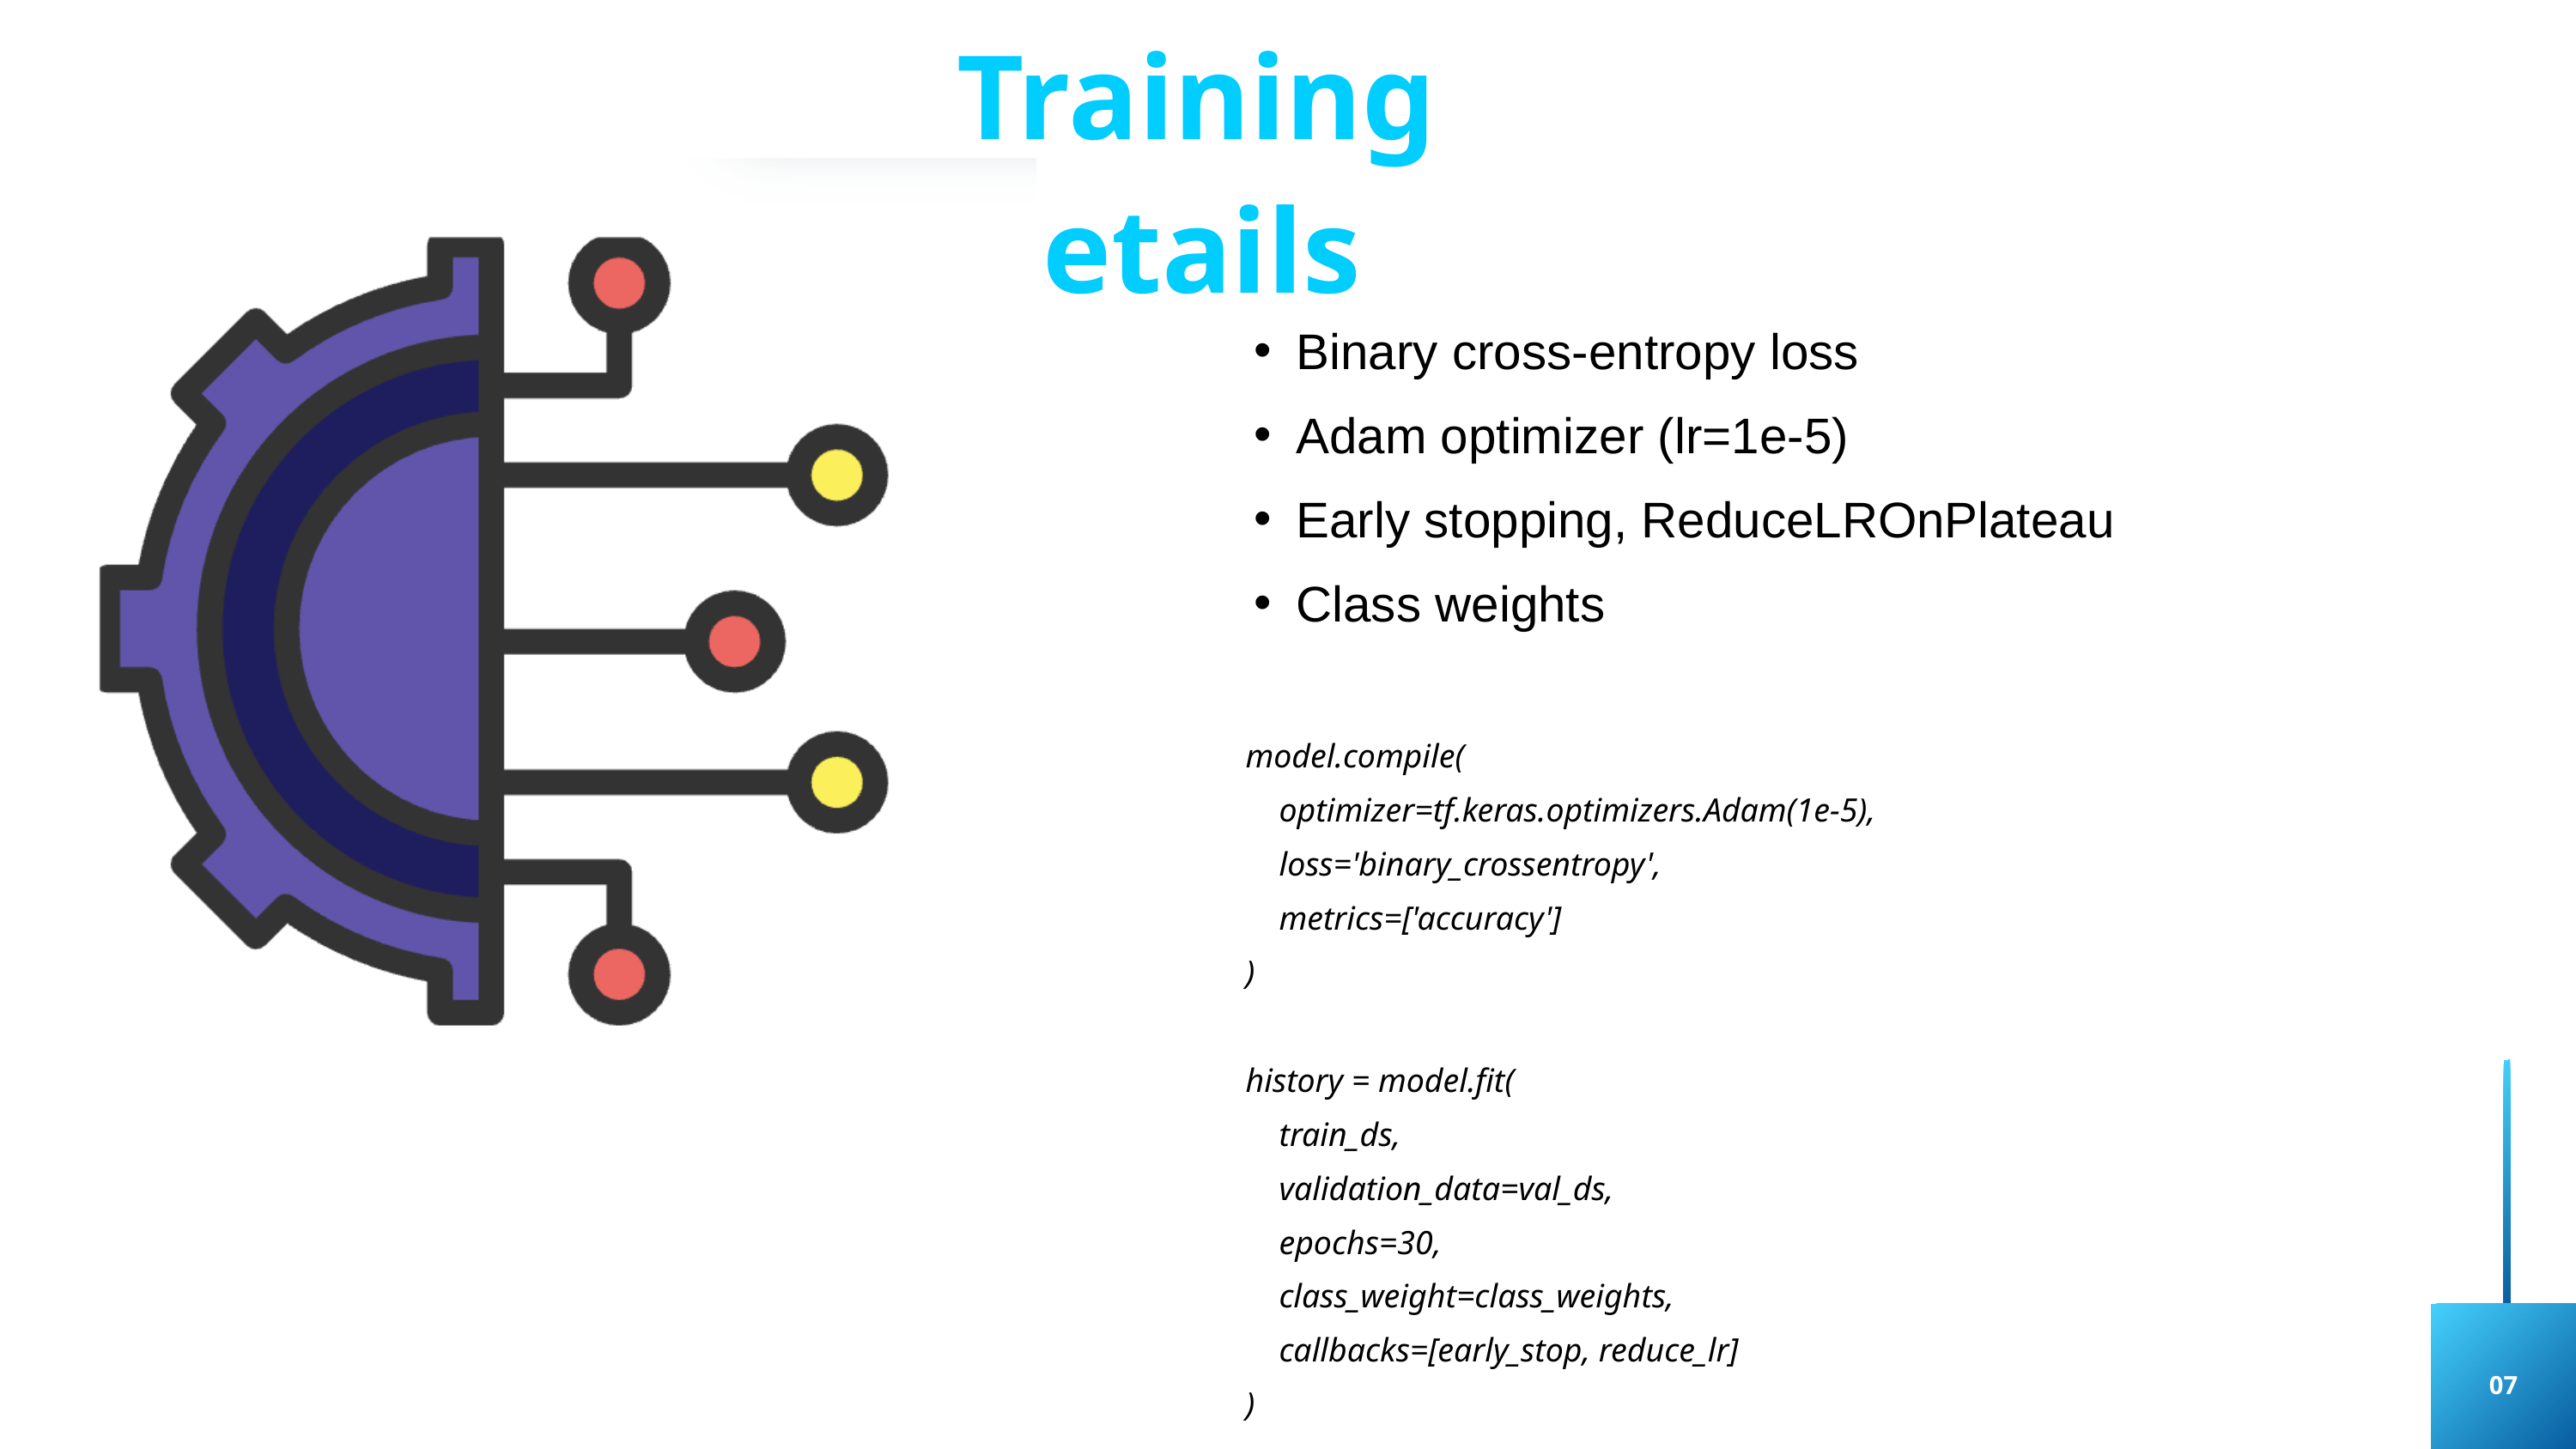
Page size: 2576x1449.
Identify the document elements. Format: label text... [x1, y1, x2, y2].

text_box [2430, 1282, 2576, 1449]
picture [21, 158, 1036, 1090]
text_box model.compile( optimizer=tf.keras.optimizers.Adam(1e-5), loss='binary_crossentropy', metrics=['accuracy'] ) history = model.fit( train_ds, validation_data=val_ds, epochs=30, class_weight=class_weights, callbacks=[early_stop, reduce_lr] ) [1245, 719, 2155, 1423]
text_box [2503, 1039, 2511, 1282]
text_box Binary cross-entropy loss Adam optimizer (lr=1e-5) Early stopping, ReduceLROnPlateau Class weights [1211, 295, 2432, 633]
text_box Training Details [957, 9, 1619, 317]
